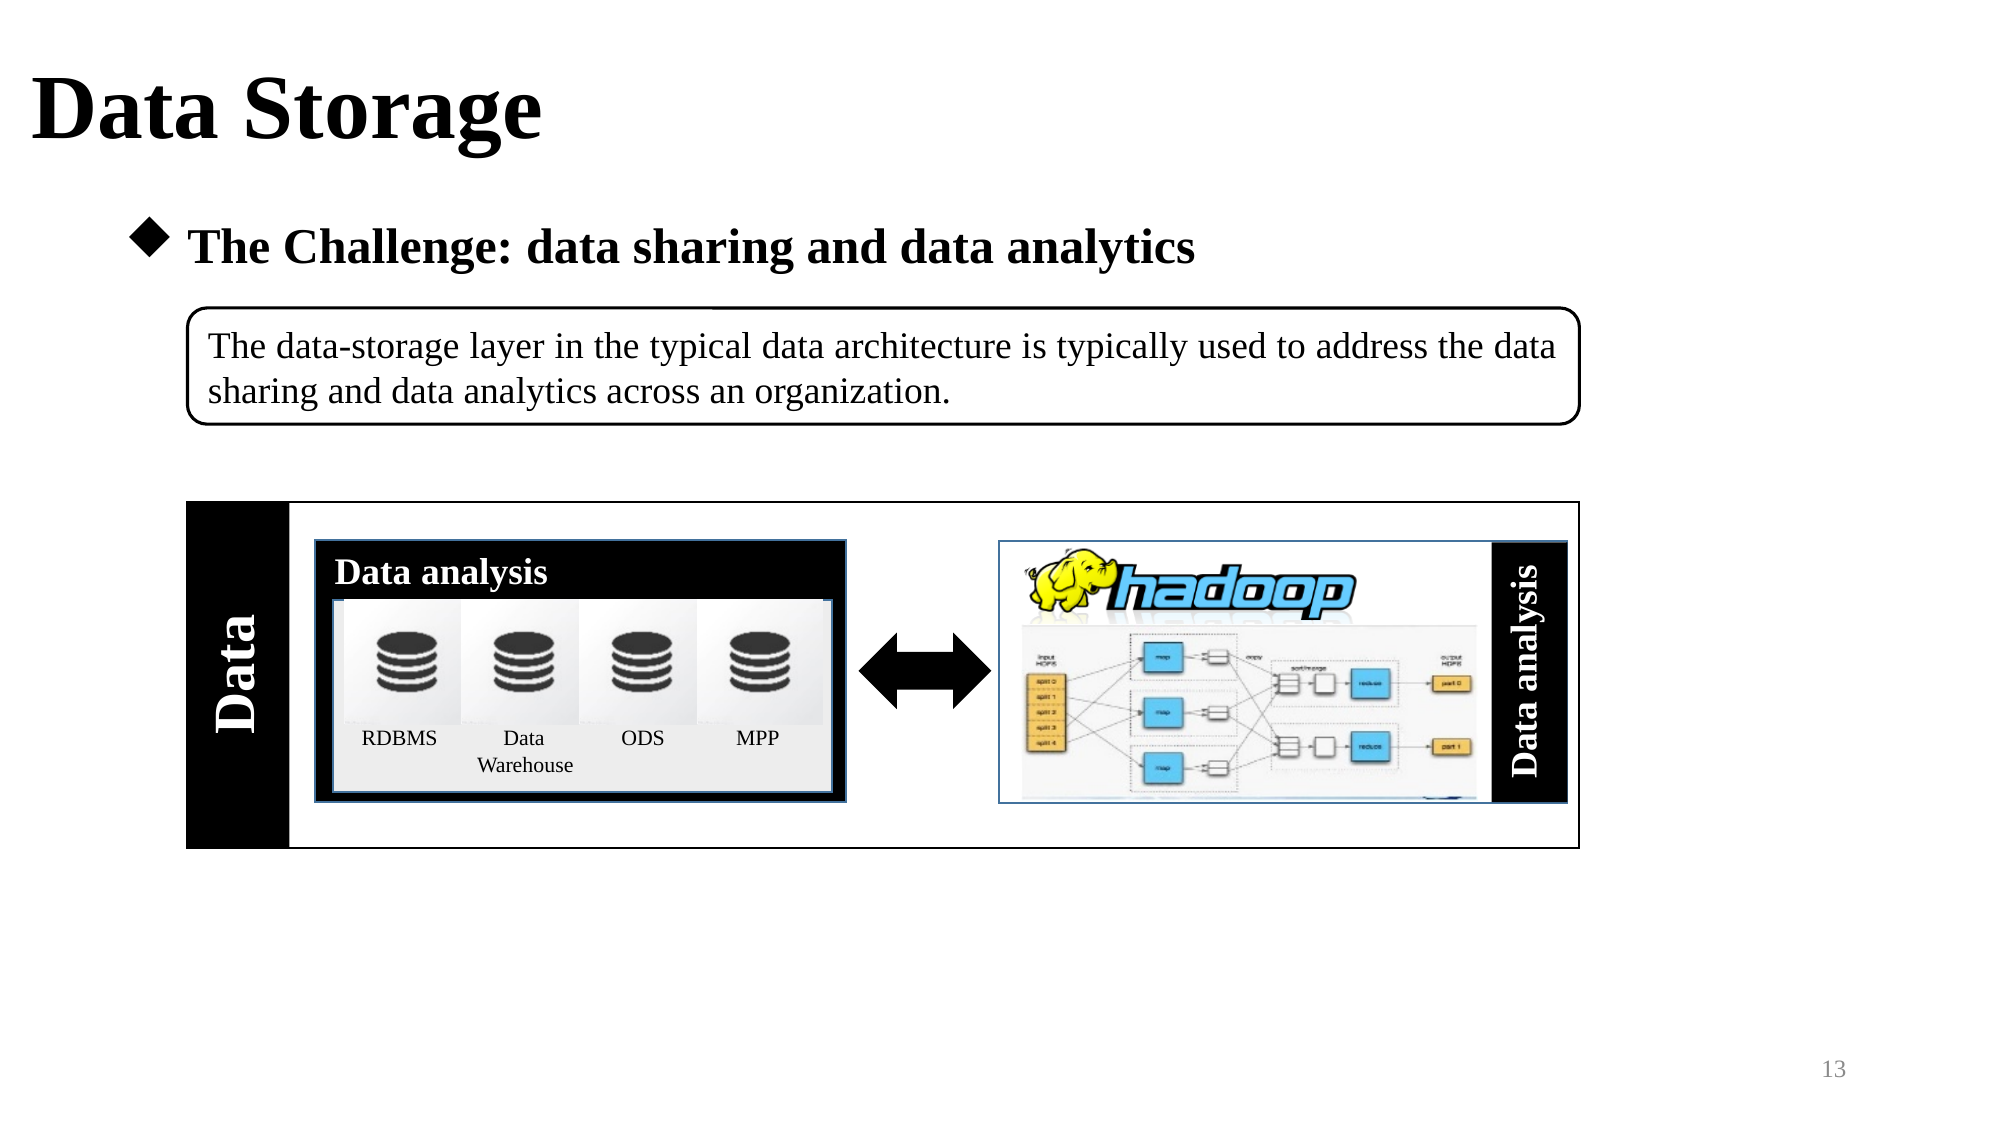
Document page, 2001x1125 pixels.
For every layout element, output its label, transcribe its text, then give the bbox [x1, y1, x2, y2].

slide_number 13 [1411, 1037, 1862, 1098]
text_box [332, 599, 833, 793]
text_box The data-storage layer in the typical data architecture is typically used to address the data sharing and data analytics across an organization. [186, 306, 1581, 426]
text_box Data analysis [1491, 542, 1568, 803]
text_box Data analysis [319, 539, 742, 600]
picture [344, 599, 823, 725]
text_box [314, 539, 847, 803]
text_box Data Storage [16, 0, 1742, 218]
text_box [858, 632, 992, 710]
text_box RDBMS Data ODS MPP Warehouse [346, 725, 823, 784]
text_box The Challenge: data sharing and data analytics [110, 218, 1271, 282]
text_box [998, 540, 1568, 804]
text_box Data storage [188, 501, 290, 847]
text_box [186, 501, 1580, 849]
picture [1021, 520, 1478, 801]
